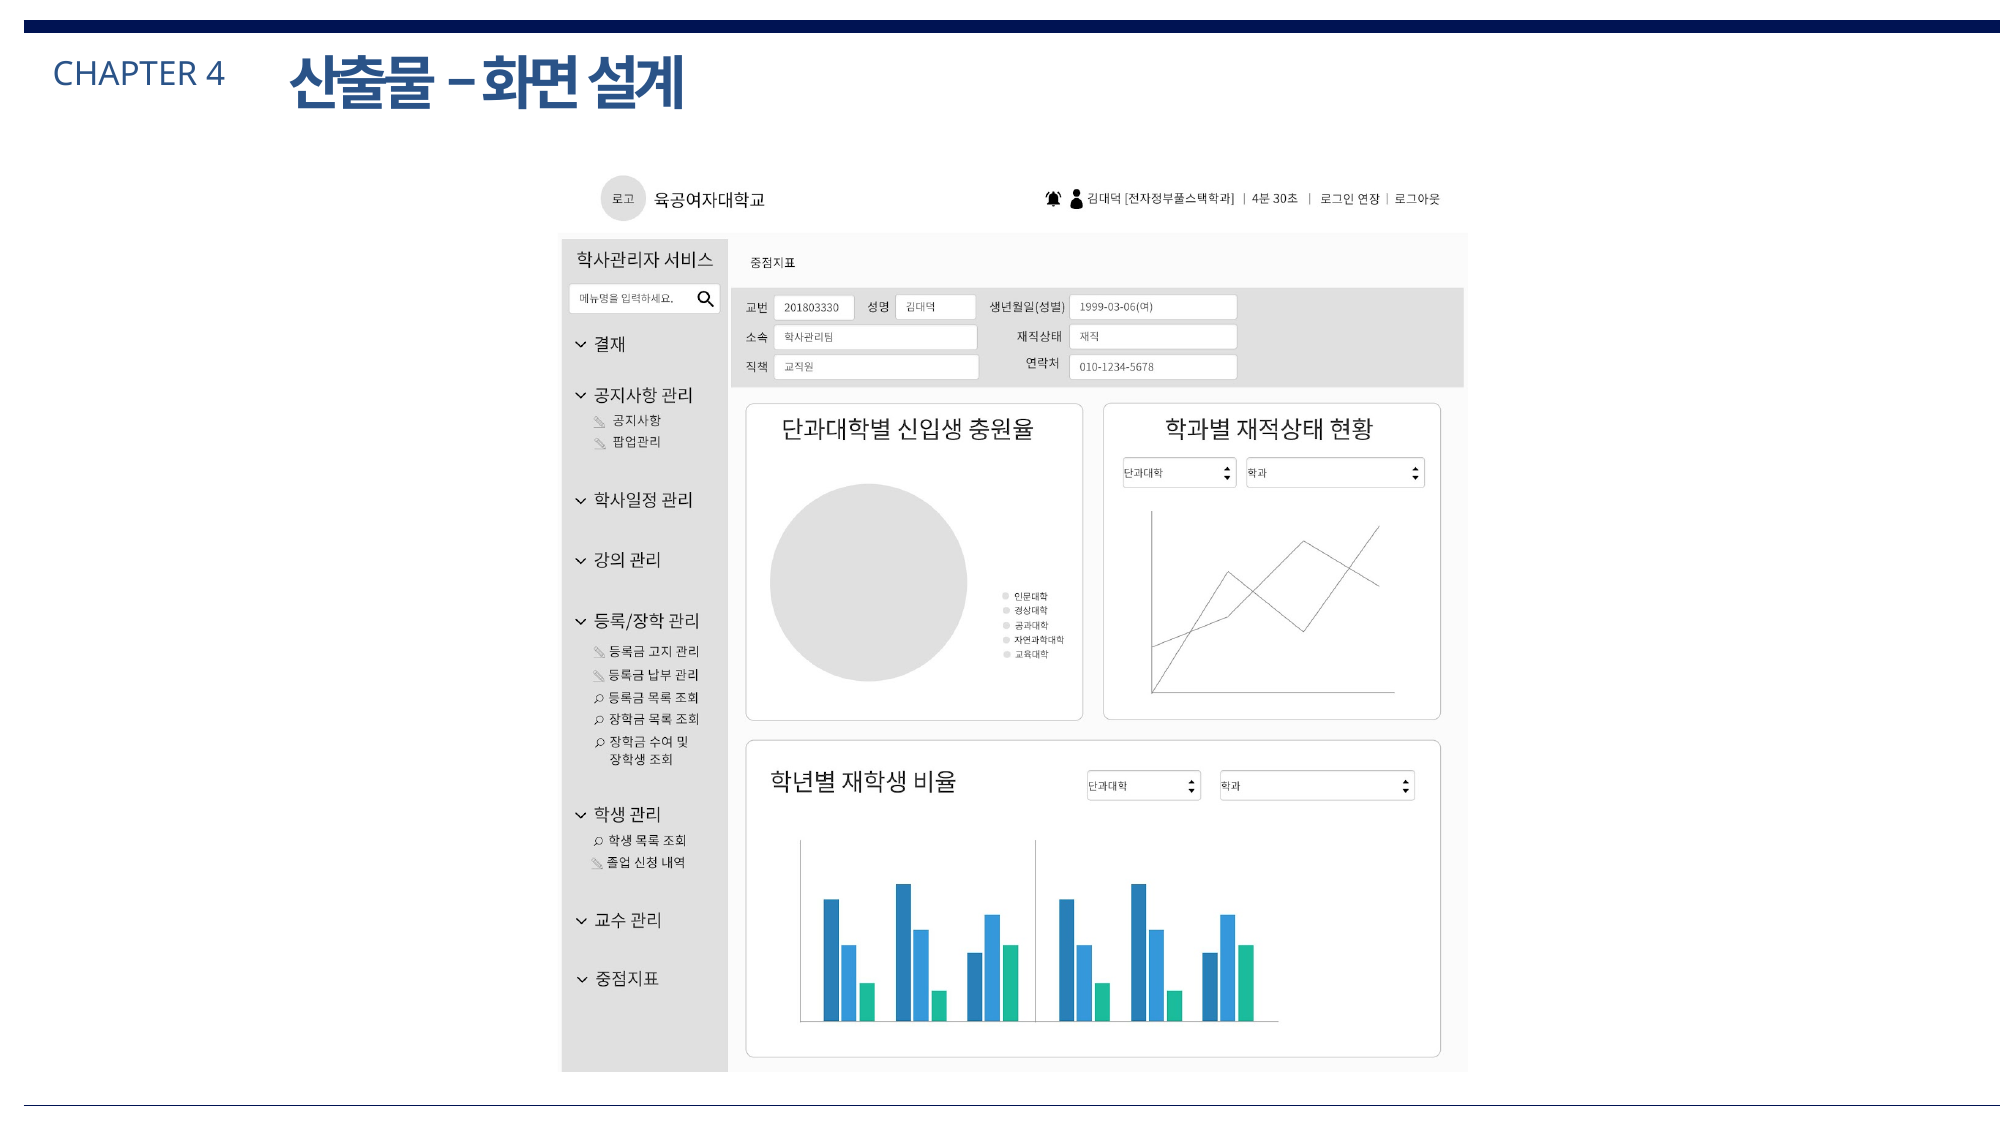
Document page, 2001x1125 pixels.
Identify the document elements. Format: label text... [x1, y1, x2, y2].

text_box CHAPTER 4 [37, 44, 241, 100]
picture [557, 163, 1468, 1072]
text_box 산출물 – 화면 설계 [273, 38, 702, 124]
